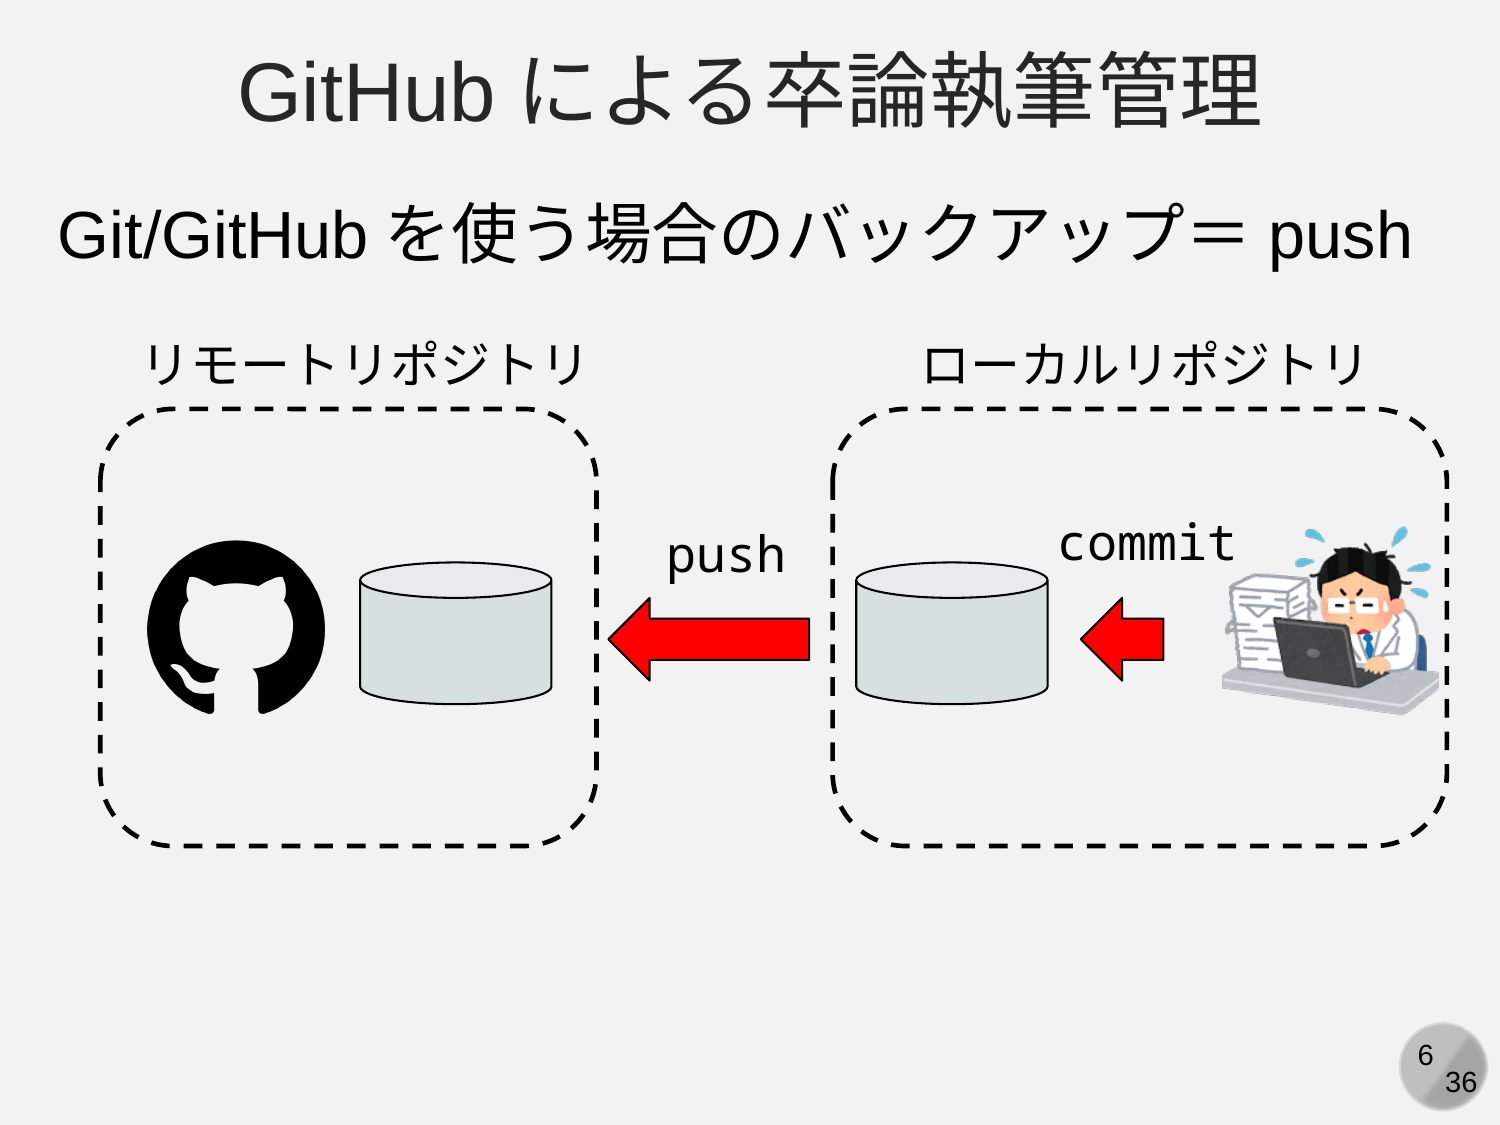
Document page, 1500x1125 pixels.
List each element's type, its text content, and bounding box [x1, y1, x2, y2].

text_box [99, 407, 598, 848]
text_box [359, 561, 553, 706]
picture [1222, 515, 1440, 732]
text_box リモートリポジトリ [125, 326, 606, 401]
text_box [607, 596, 811, 682]
list GitHubによる卒論執筆管理 [0, 31, 1500, 155]
text_box Git/GitHubを使う場合のバックアップ＝push [43, 184, 1429, 280]
text_box [855, 561, 1049, 706]
picture [147, 538, 325, 716]
text_box ローカルリポジトリ [905, 326, 1386, 401]
text_box [831, 407, 1448, 848]
text_box commit [1042, 503, 1253, 579]
text_box push [651, 515, 802, 590]
text_box [1080, 596, 1165, 682]
